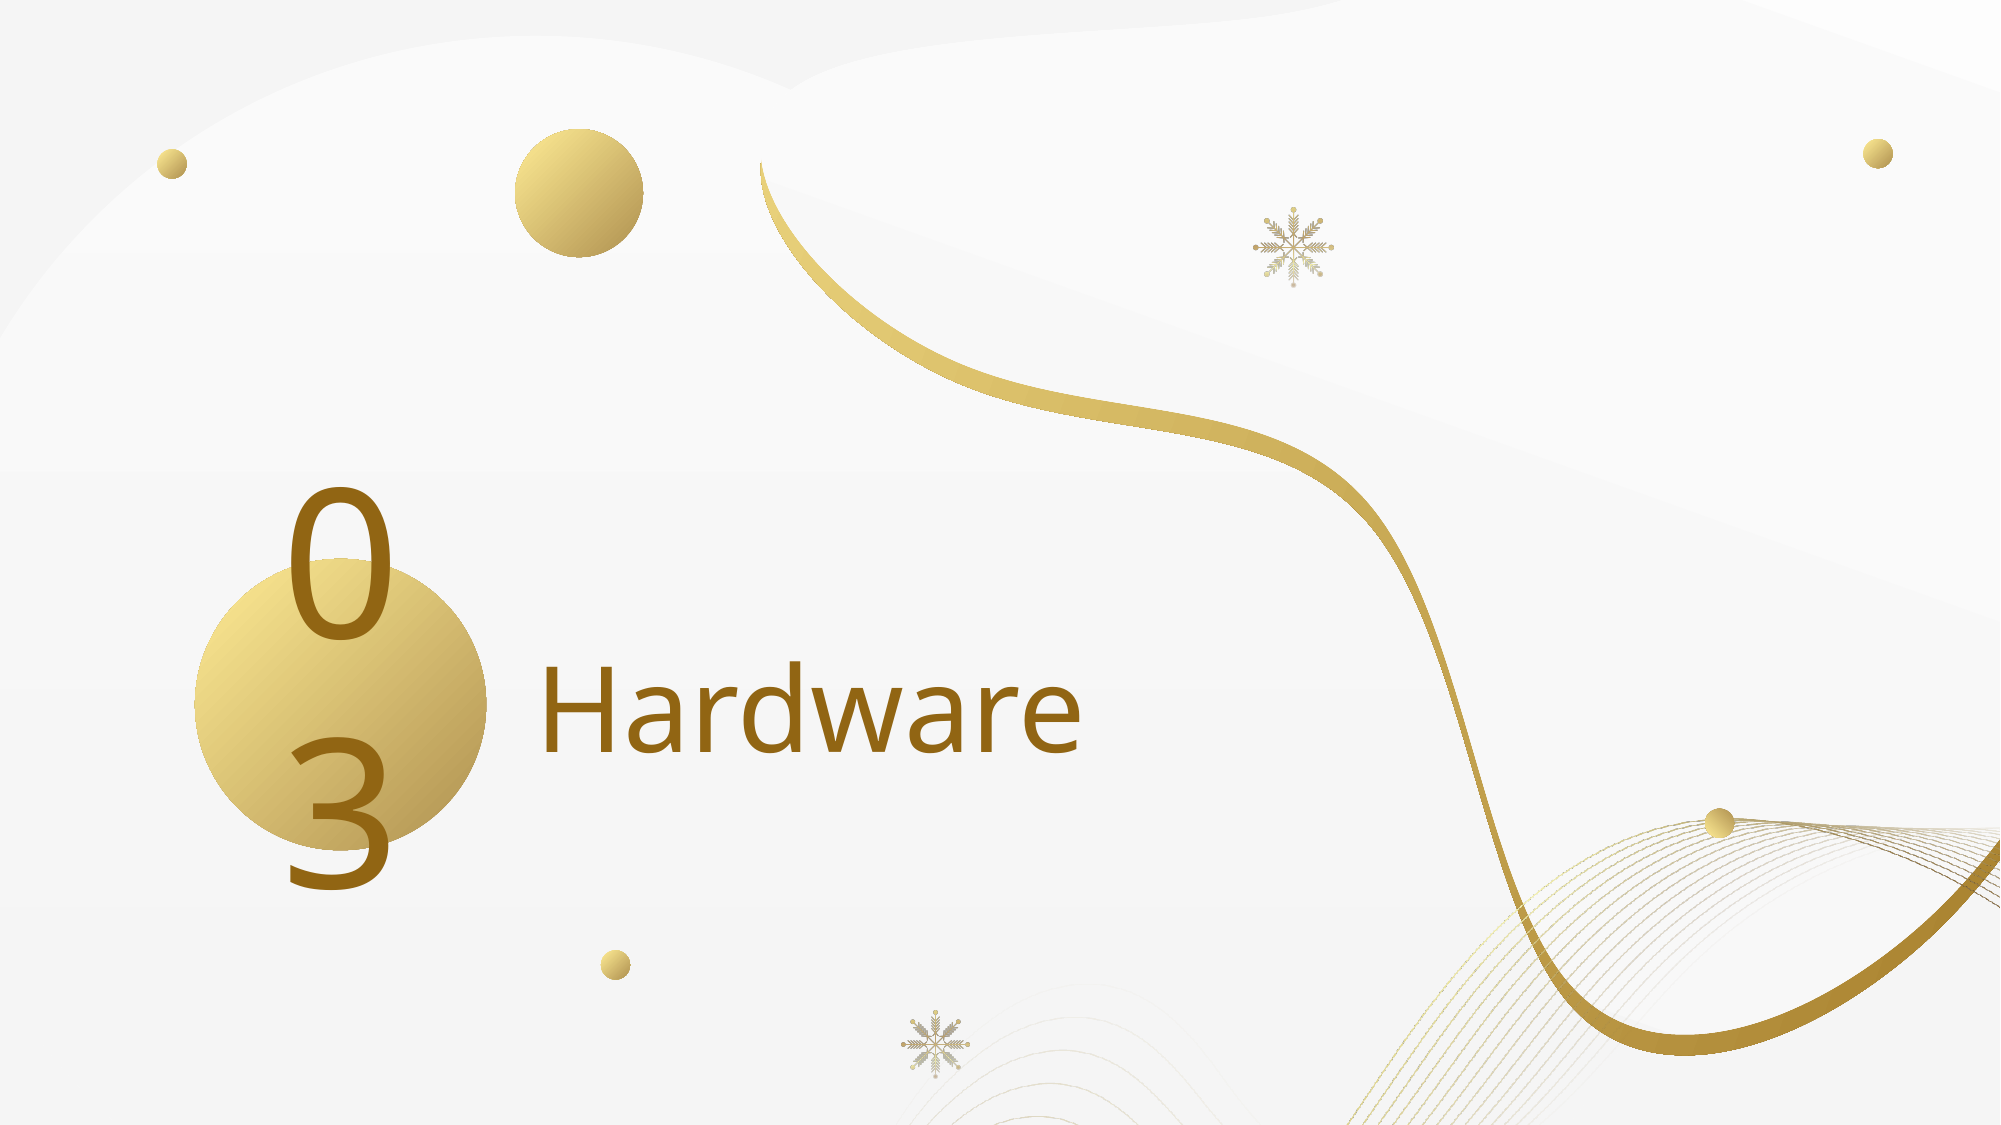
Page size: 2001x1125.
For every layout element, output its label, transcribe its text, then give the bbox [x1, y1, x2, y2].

picture [1253, 207, 1334, 288]
text_box [480, 662, 487, 747]
text_box [515, 129, 644, 258]
text_box [284, 558, 397, 570]
picture [775, 818, 2000, 1125]
text_box [194, 659, 202, 750]
text_box [223, 791, 458, 851]
title 03 [202, 570, 480, 791]
text_box [600, 950, 631, 980]
title Hardware [515, 612, 1472, 797]
